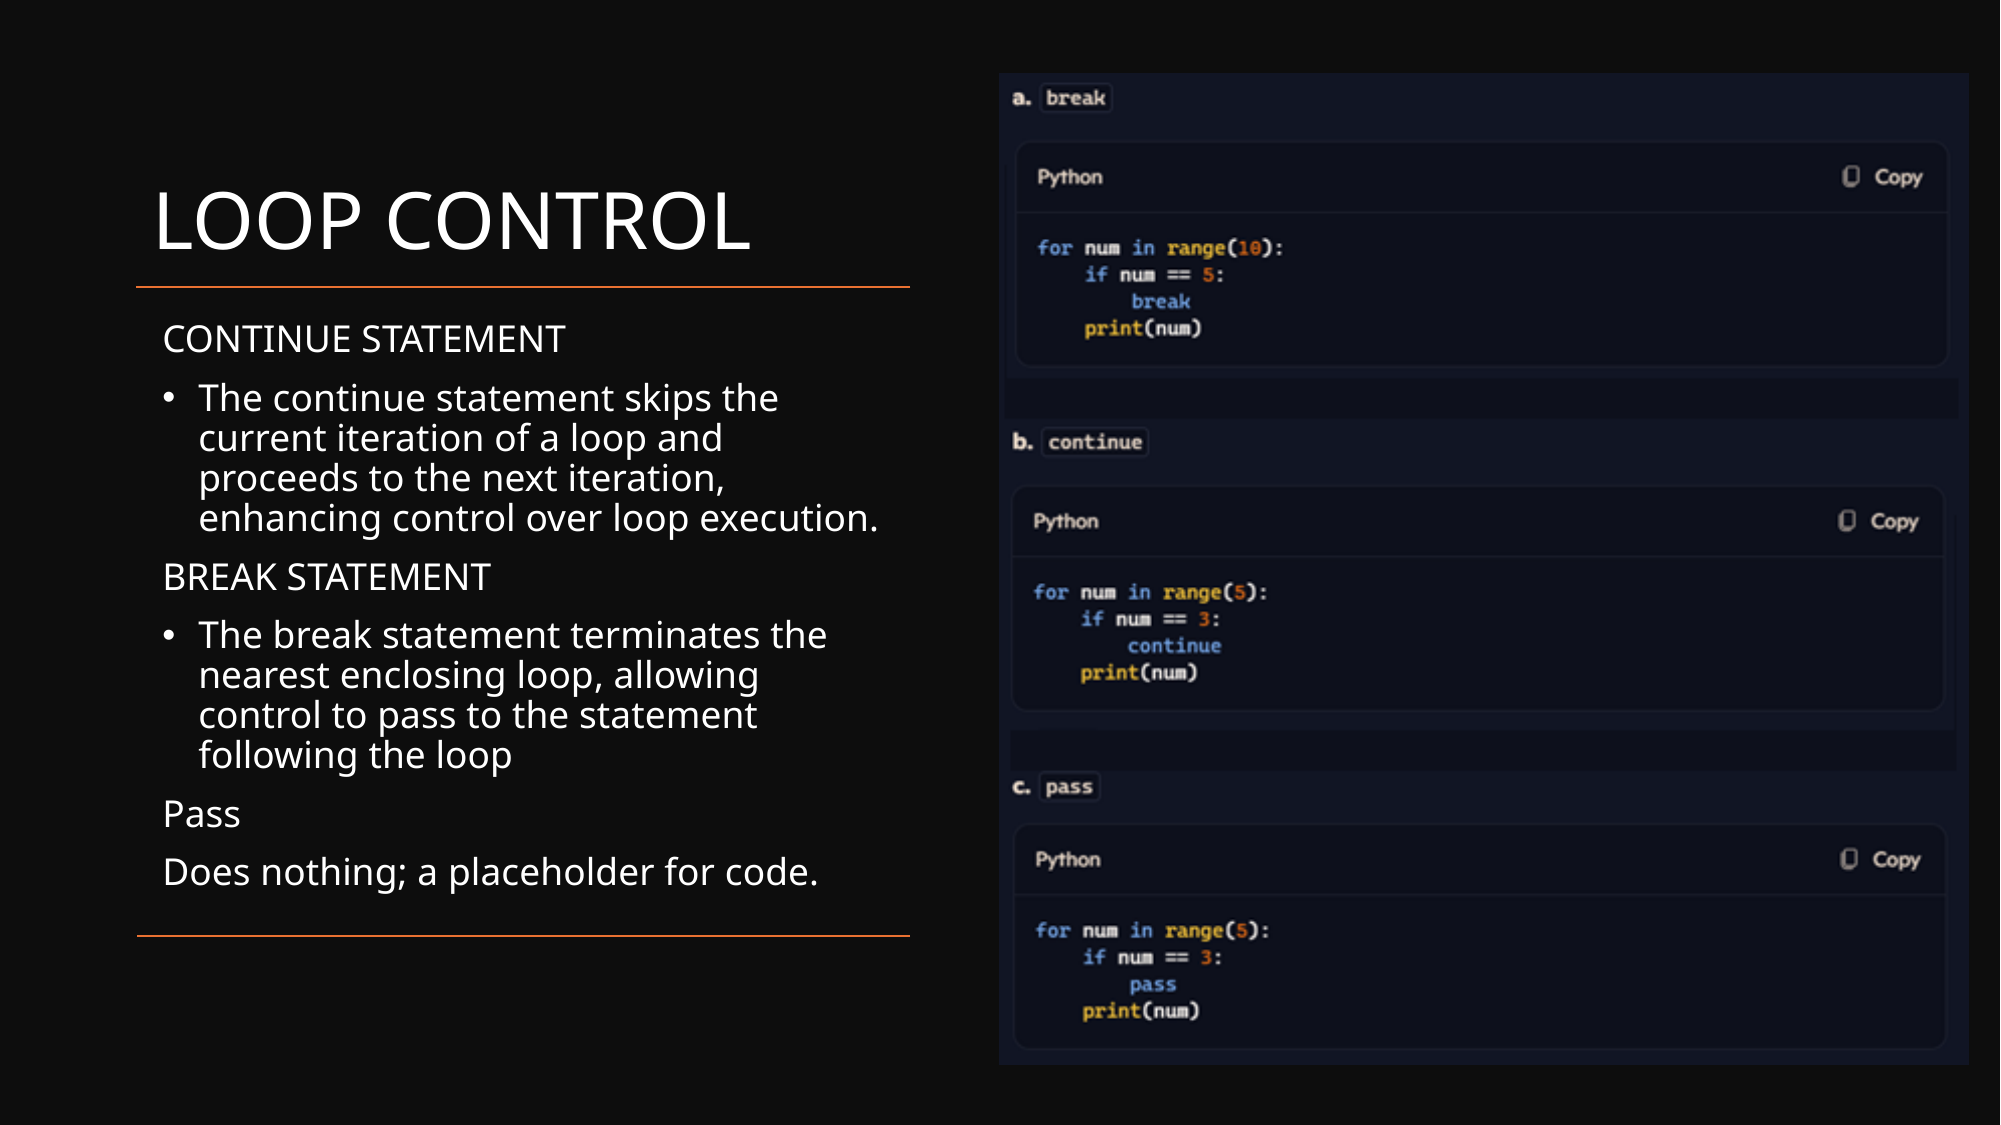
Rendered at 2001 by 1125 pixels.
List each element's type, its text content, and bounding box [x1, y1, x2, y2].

title LOOP CONTROL [137, 73, 910, 275]
text_box [0, 0, 2000, 1125]
picture [999, 73, 1970, 1065]
list CONTINUE STATEMENT The continue statement skips the current iteration of a loop and proceeds to the next iteration, enhancing control over loop execution. BREAK STATEMENT The break statement terminates the nearest enclosing loop, allowing control to pass to the statement following the loop Pass Does nothing; a placeholder for code. [147, 313, 900, 912]
